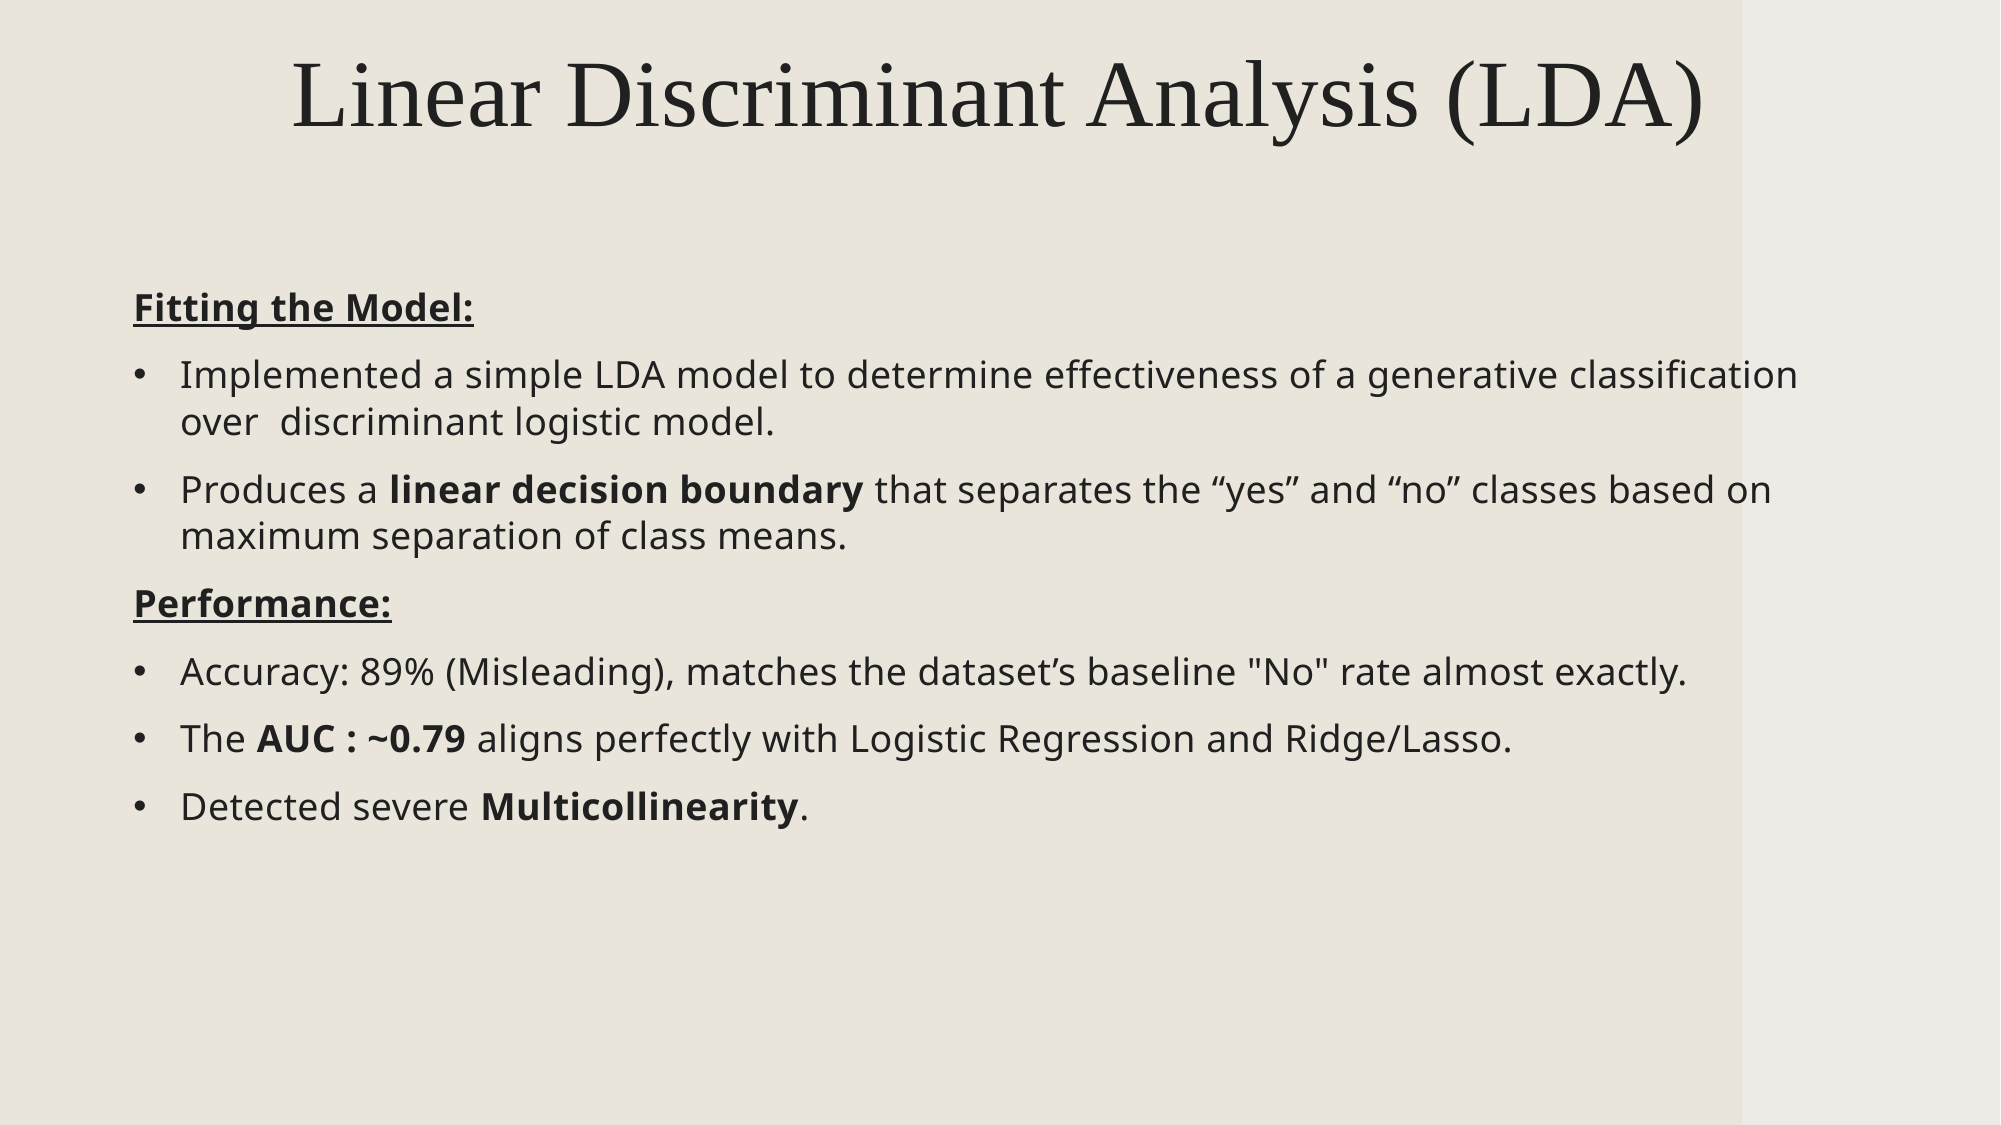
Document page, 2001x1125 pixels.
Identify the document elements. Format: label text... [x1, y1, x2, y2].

list Fitting the Model: Implemented a simple LDA model to determine effectiveness of a generative classification over discriminant logistic model. Produces a linear decision boundary that separates the “yes” and “no” classes based on maximum separation of class means. Performance: Accuracy: 89% (Misleading), matches the dataset’s baseline "No" rate almost exactly. The AUC : ~0.79 aligns perfectly with Logistic Regression and Ridge/Lasso. Detected severe Multicollinearity. [133, 281, 1835, 944]
title Linear Discriminant Analysis (LDA) [290, 47, 1710, 174]
